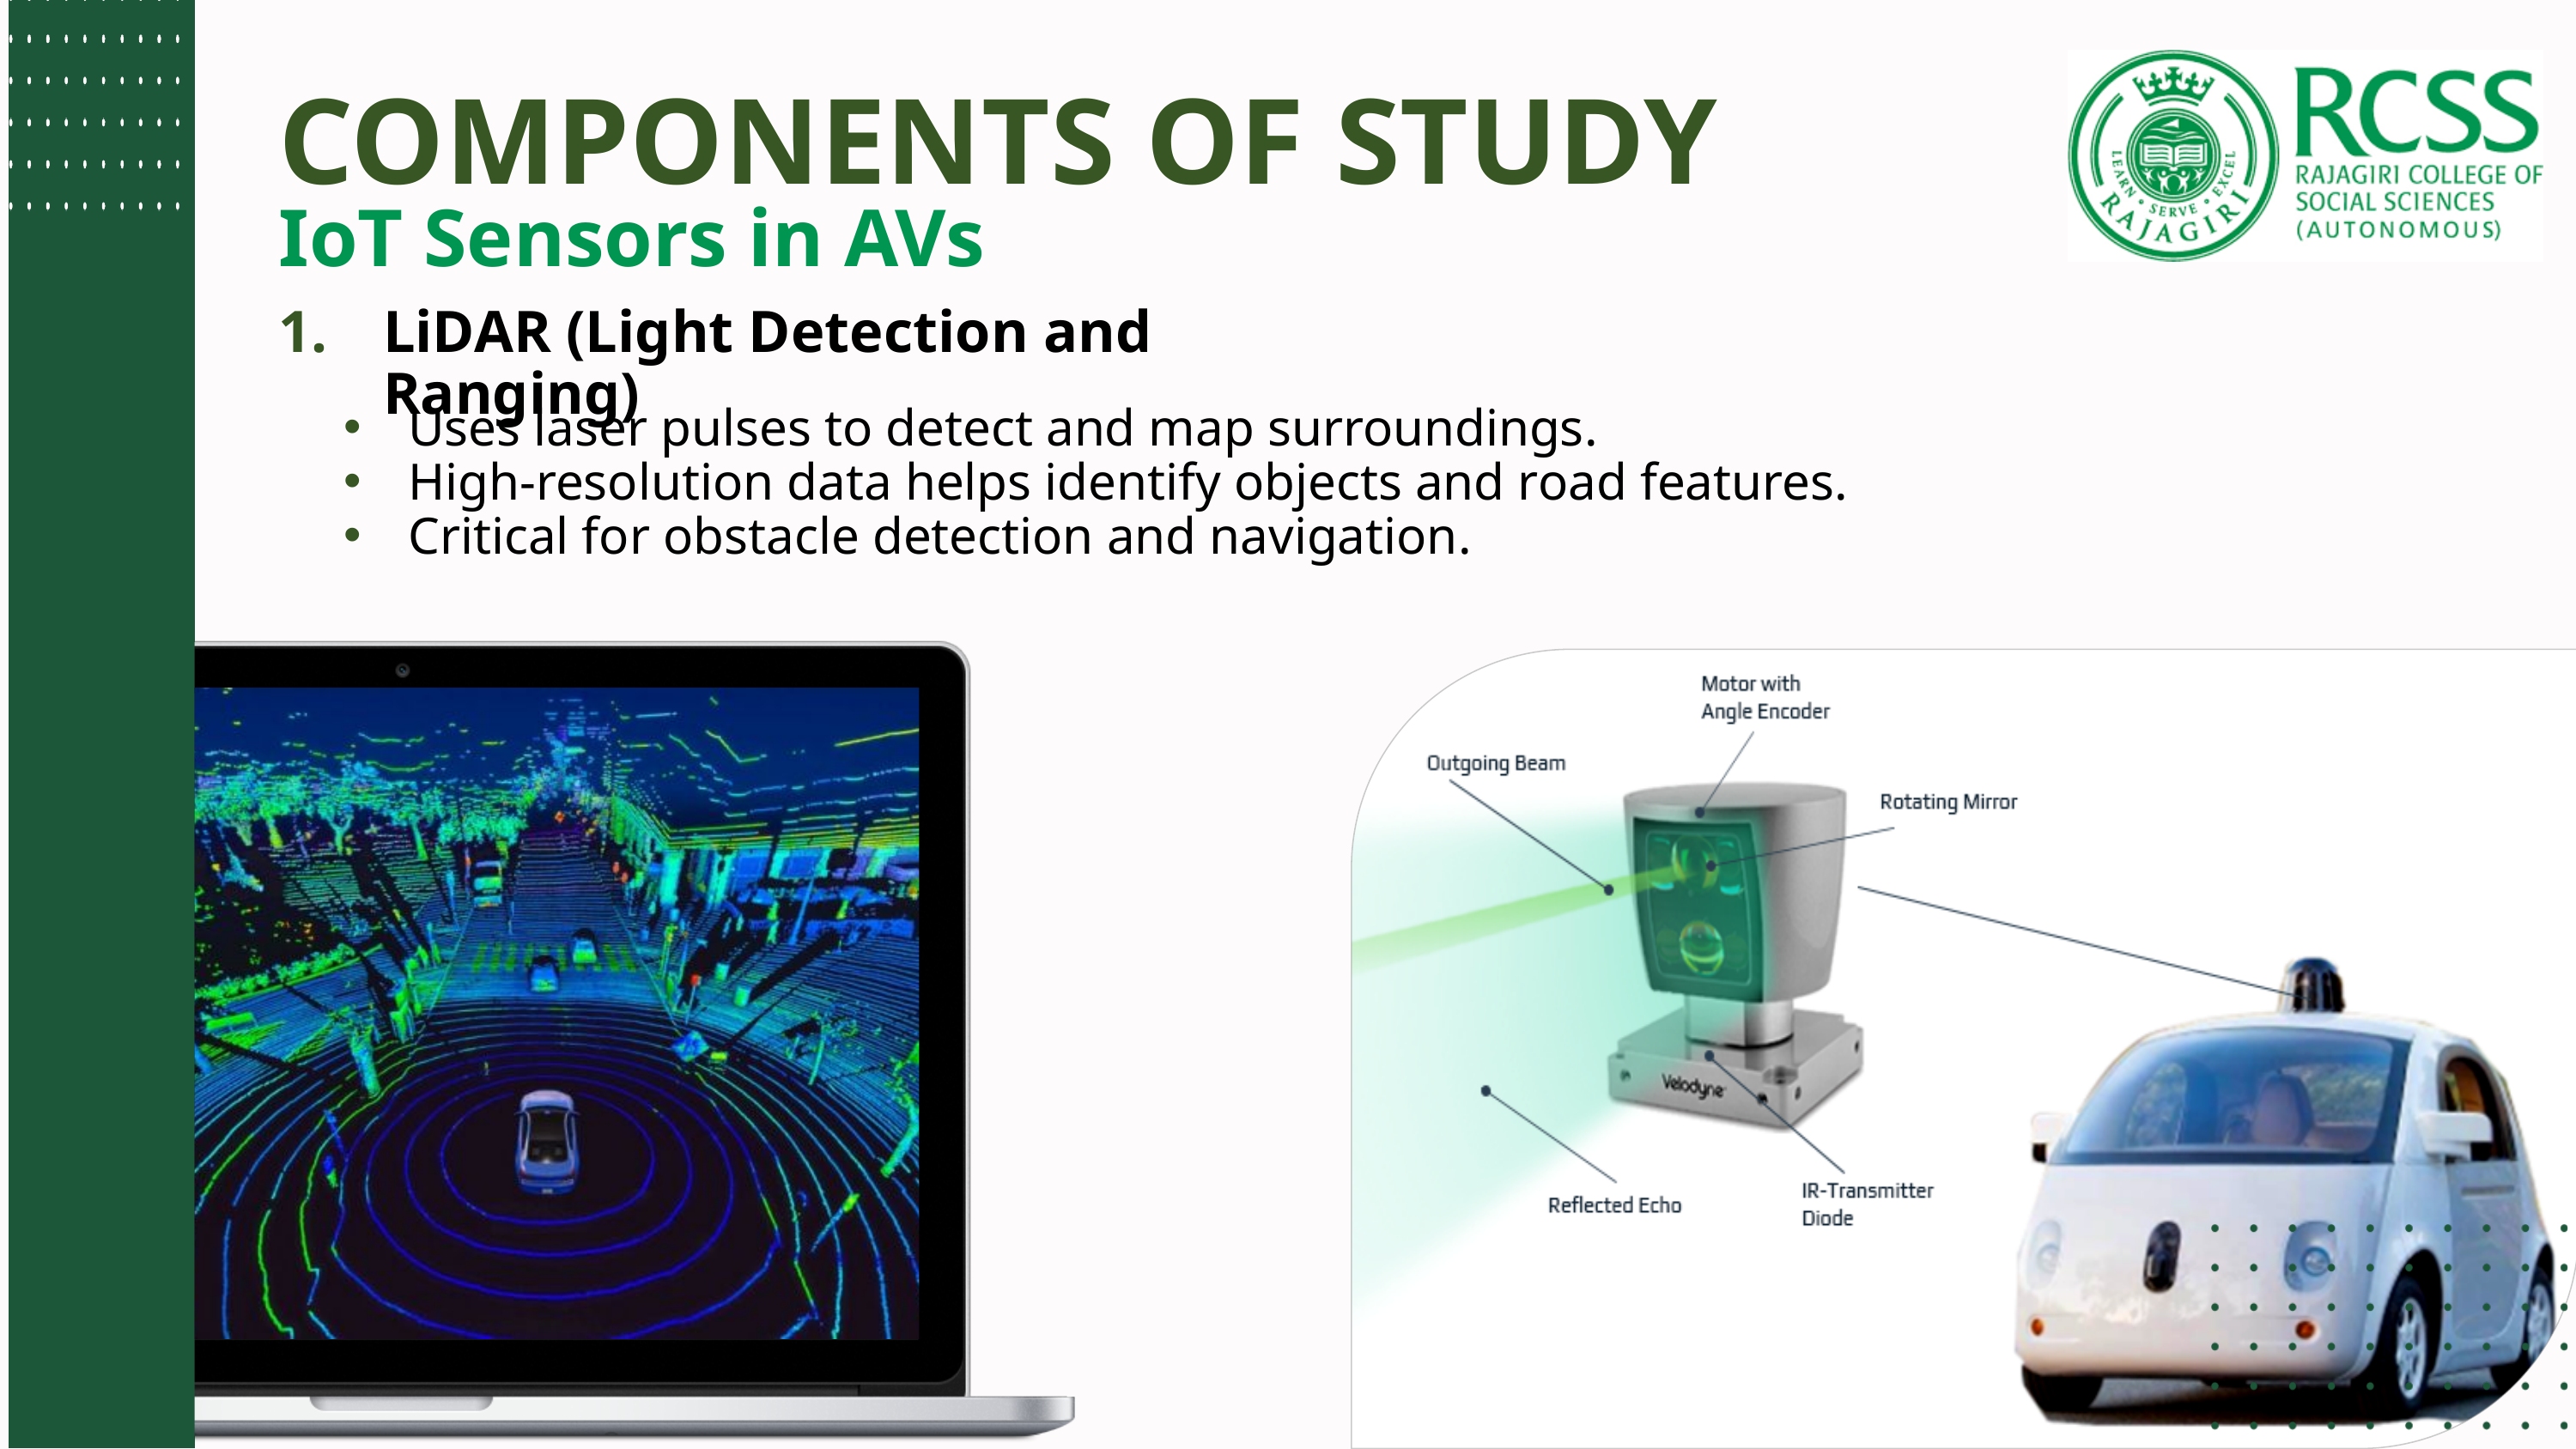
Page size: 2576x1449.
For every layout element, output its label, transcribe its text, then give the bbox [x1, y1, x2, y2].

picture [1351, 649, 2576, 1449]
picture [2067, 50, 2543, 262]
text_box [8, 0, 195, 1449]
text_box IoT Sensors in AVs [278, 198, 1126, 298]
text_box LiDAR (Light Detection and Ranging) [278, 303, 1321, 403]
text_box Uses laser pulses to detect and map surroundings. High-resolution data helps identify objects and road features. Critical for obstacle detection and navigation. [343, 402, 2029, 598]
picture [194, 597, 1108, 1449]
text_box COMPONENTS OF STUDY [278, 82, 1984, 210]
